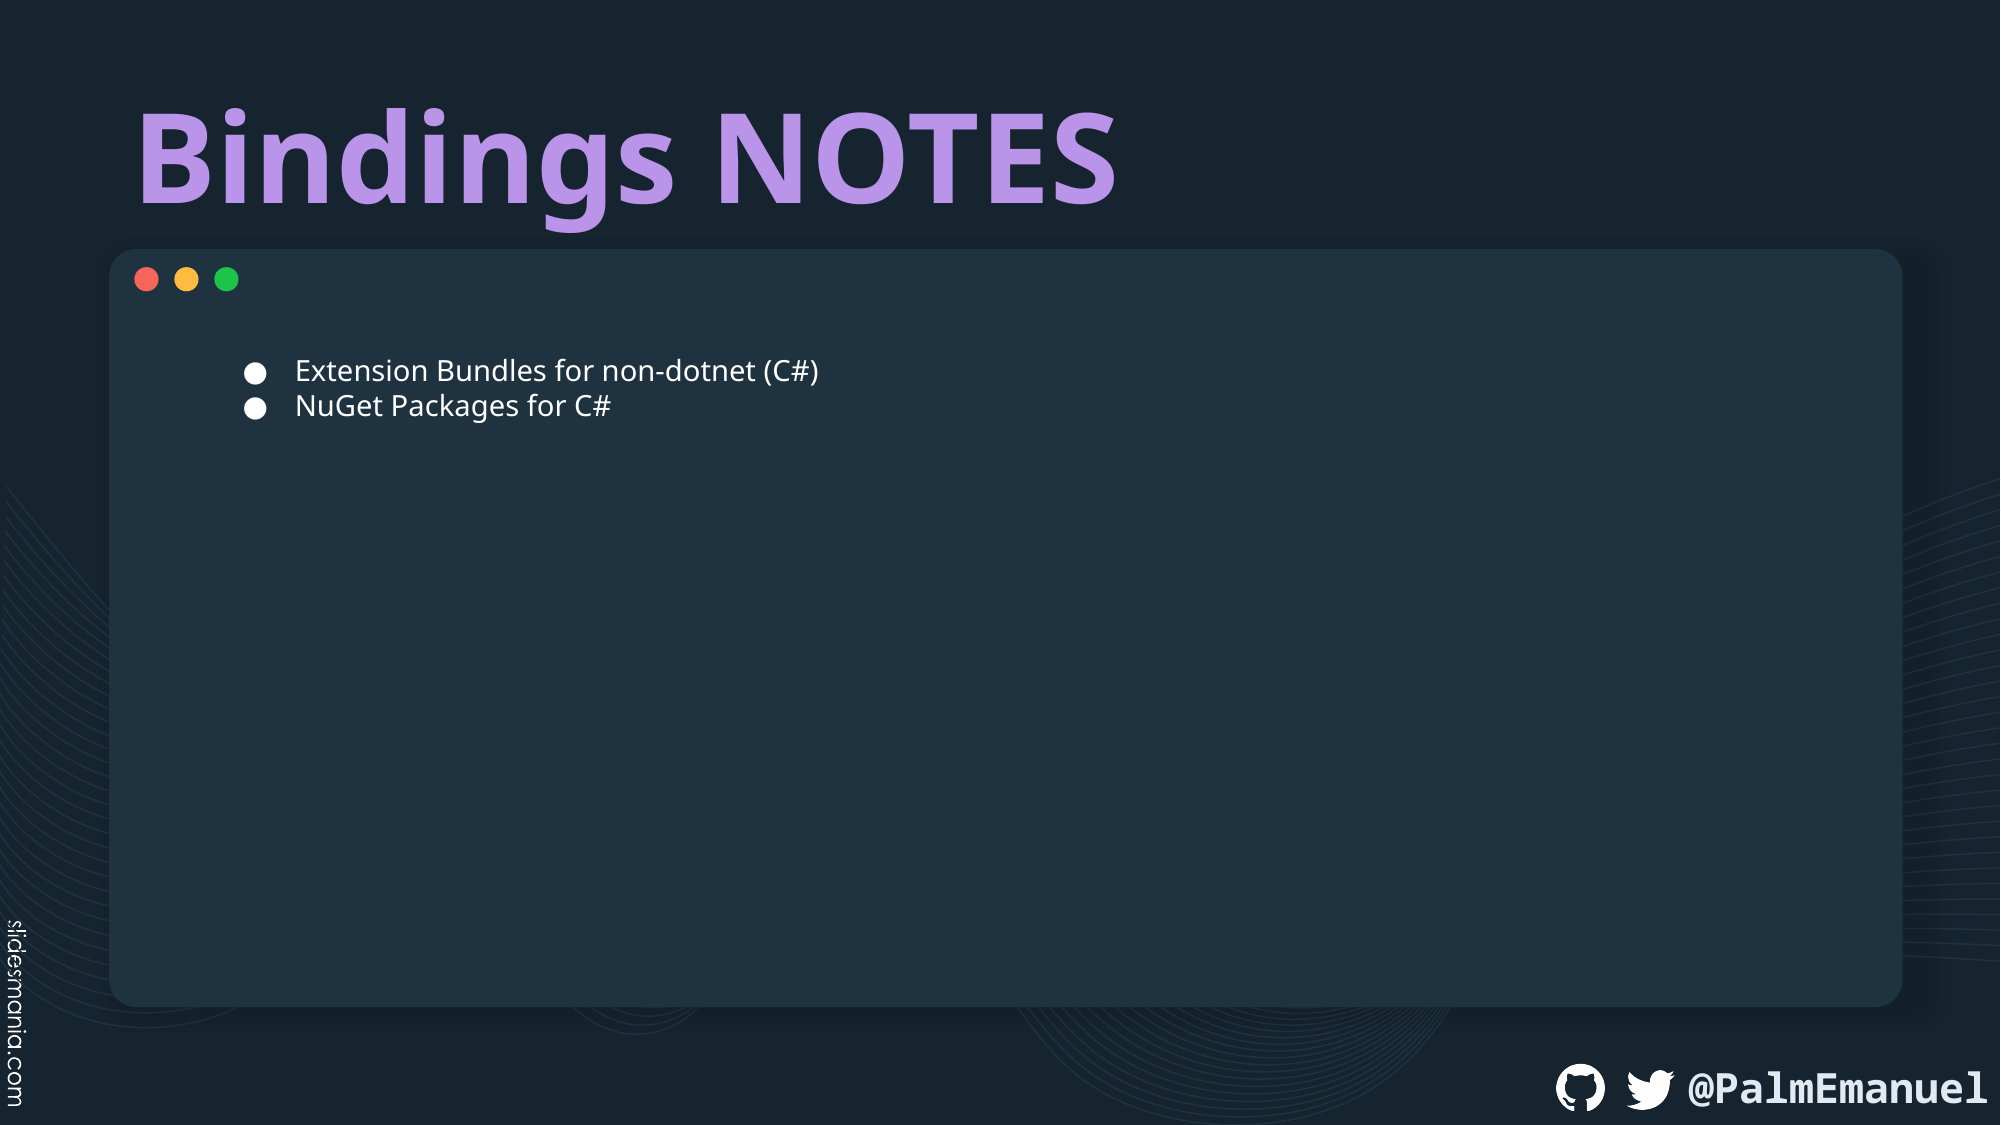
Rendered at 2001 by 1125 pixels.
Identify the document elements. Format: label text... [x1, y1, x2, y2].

list Extension Bundles for non-dotnet (C#) NuGet Packages for C# [199, 332, 1800, 962]
picture [1556, 1063, 1605, 1111]
picture [1626, 1070, 1675, 1110]
title Bindings NOTES [112, 58, 1713, 185]
